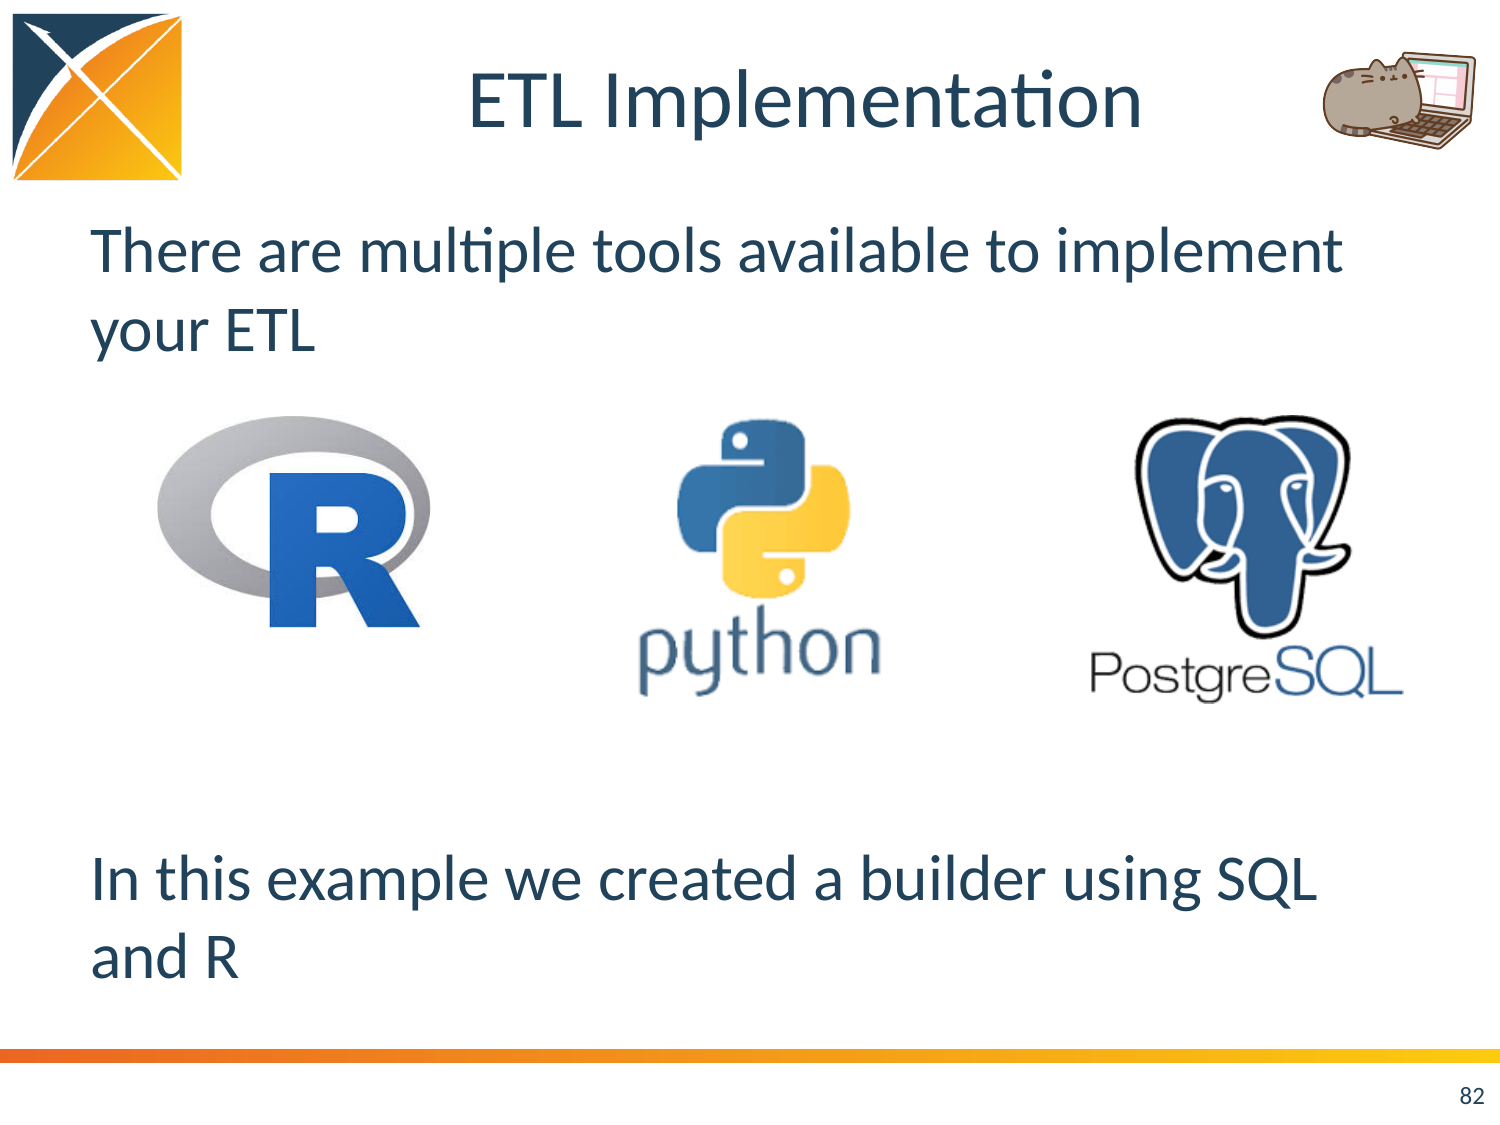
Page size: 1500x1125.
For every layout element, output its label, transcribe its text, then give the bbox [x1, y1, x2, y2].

picture [1090, 415, 1404, 704]
slide_number 82 [1149, 1065, 1500, 1125]
picture [156, 415, 431, 629]
picture [467, 415, 1055, 710]
picture [1312, 9, 1495, 192]
list There are multiple tools available to implement your ETL In this example we created a builder using SQL and R [75, 200, 1425, 1005]
picture [0, 0, 206, 200]
title ETL Implementation [187, 24, 1307, 163]
